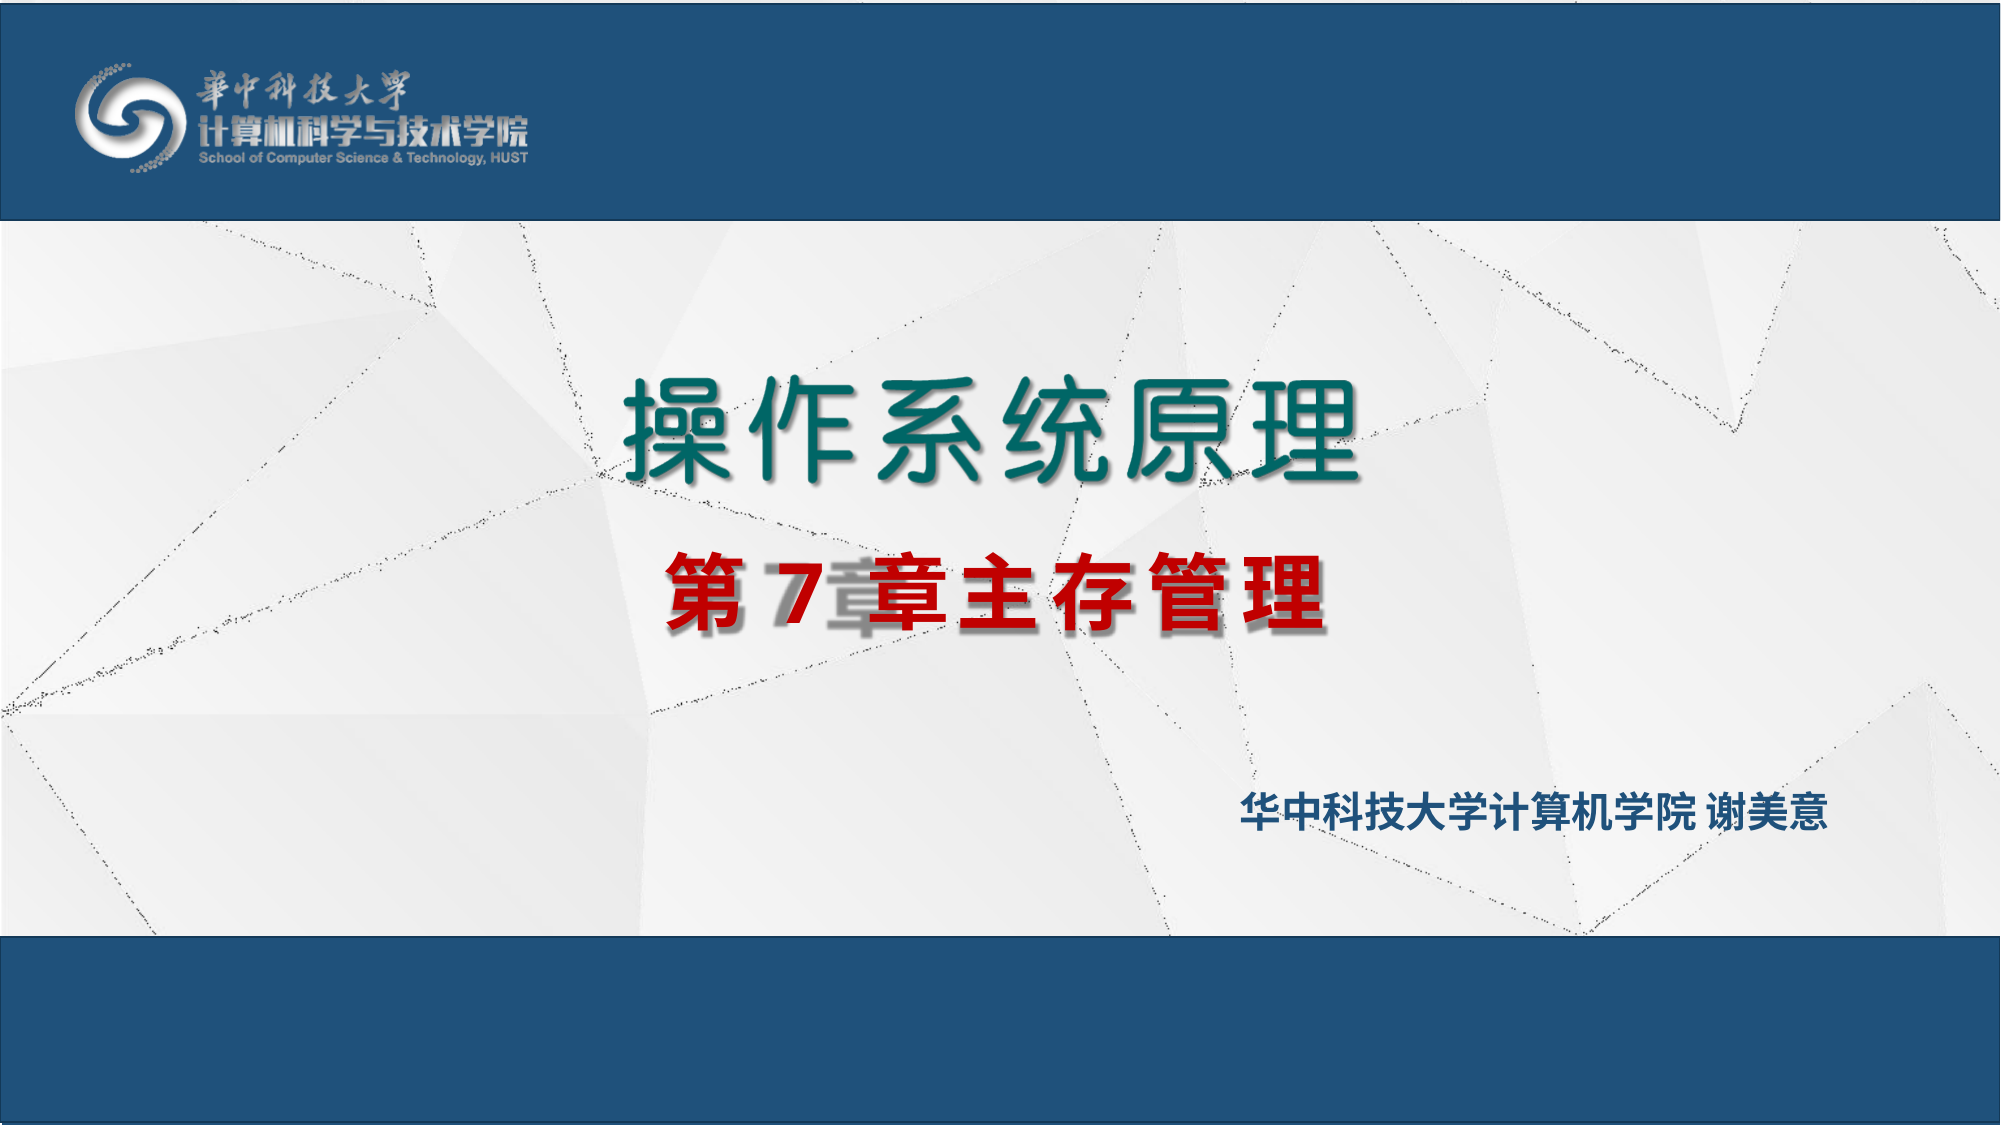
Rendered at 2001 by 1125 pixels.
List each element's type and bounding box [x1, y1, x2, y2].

picture [549, 325, 1451, 576]
text_box [0, 63, 2000, 1124]
